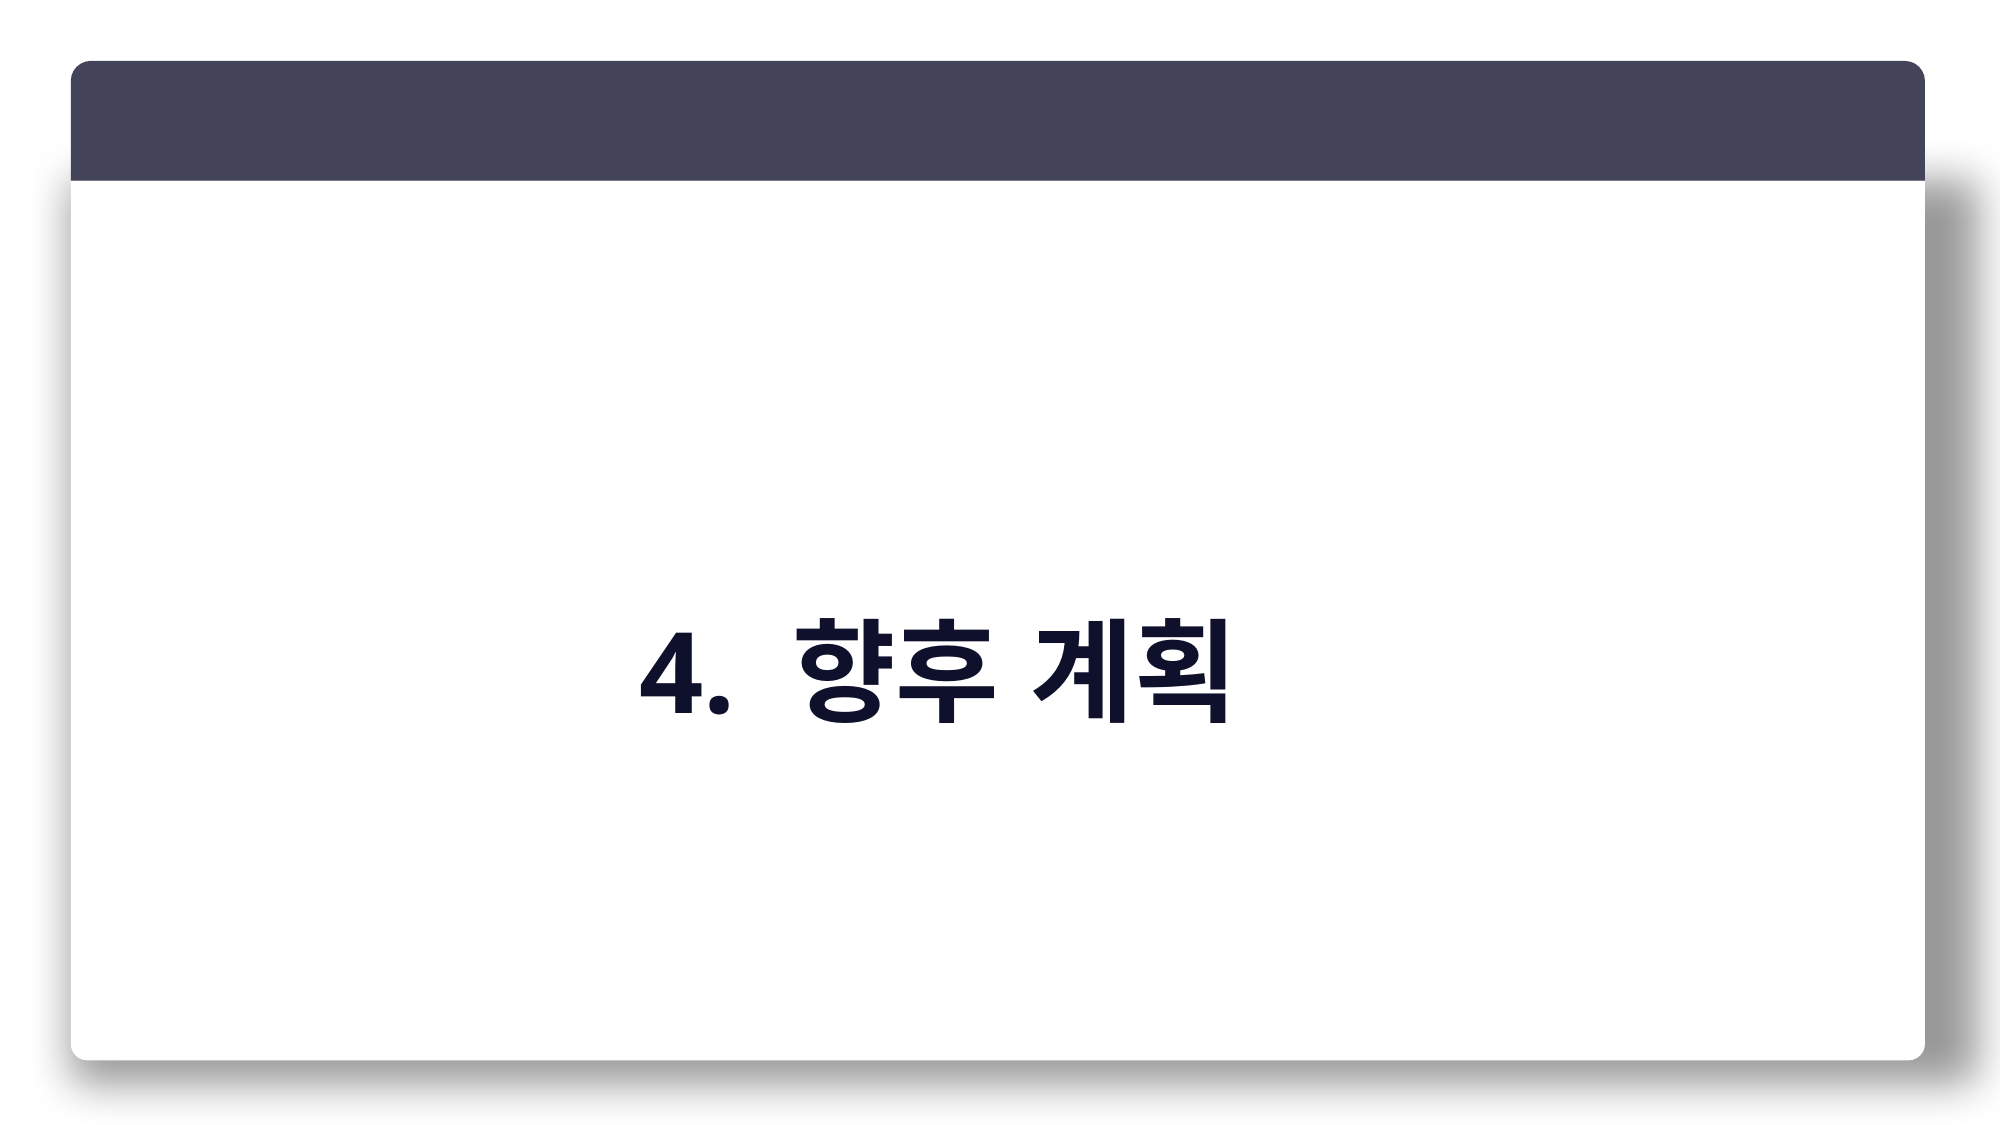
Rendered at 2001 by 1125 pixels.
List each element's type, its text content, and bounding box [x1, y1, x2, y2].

text_box [69, 182, 1926, 1062]
text_box [69, 59, 1926, 182]
text_box 4. 향후 계획 [625, 391, 1712, 744]
